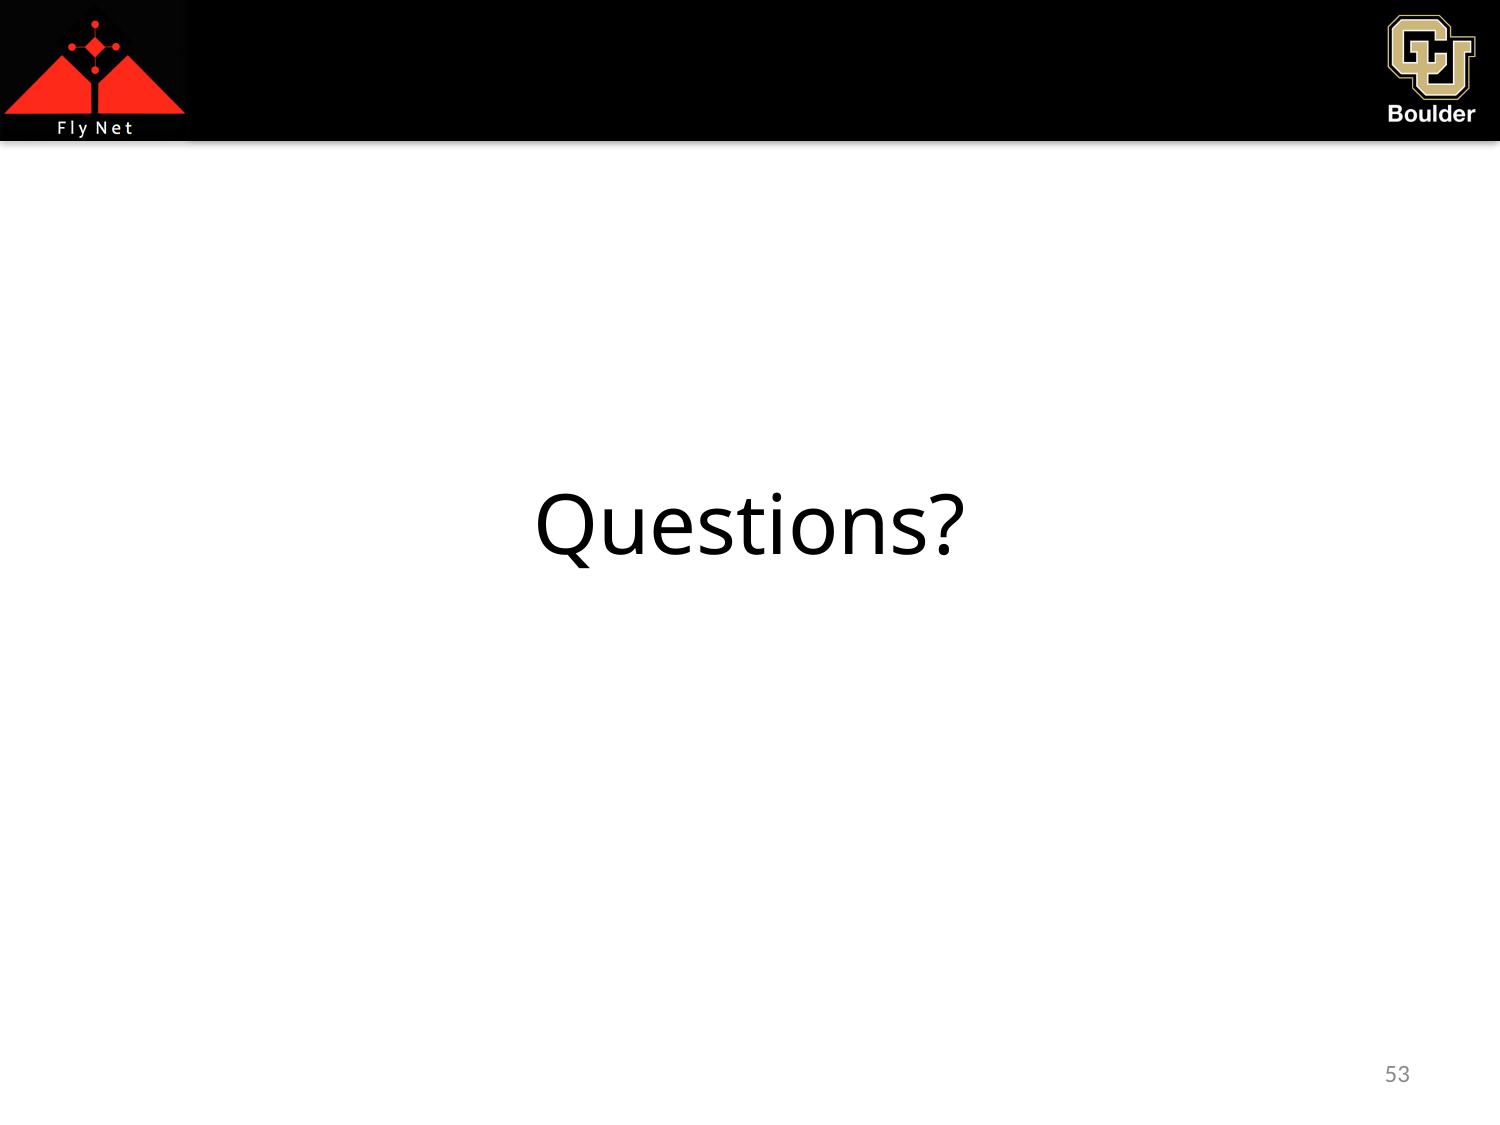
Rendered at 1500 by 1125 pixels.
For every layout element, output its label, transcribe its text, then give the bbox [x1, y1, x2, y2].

slide_number 53 [1074, 1042, 1425, 1103]
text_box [0, 0, 1500, 139]
text_box Questions? [0, 464, 1500, 579]
